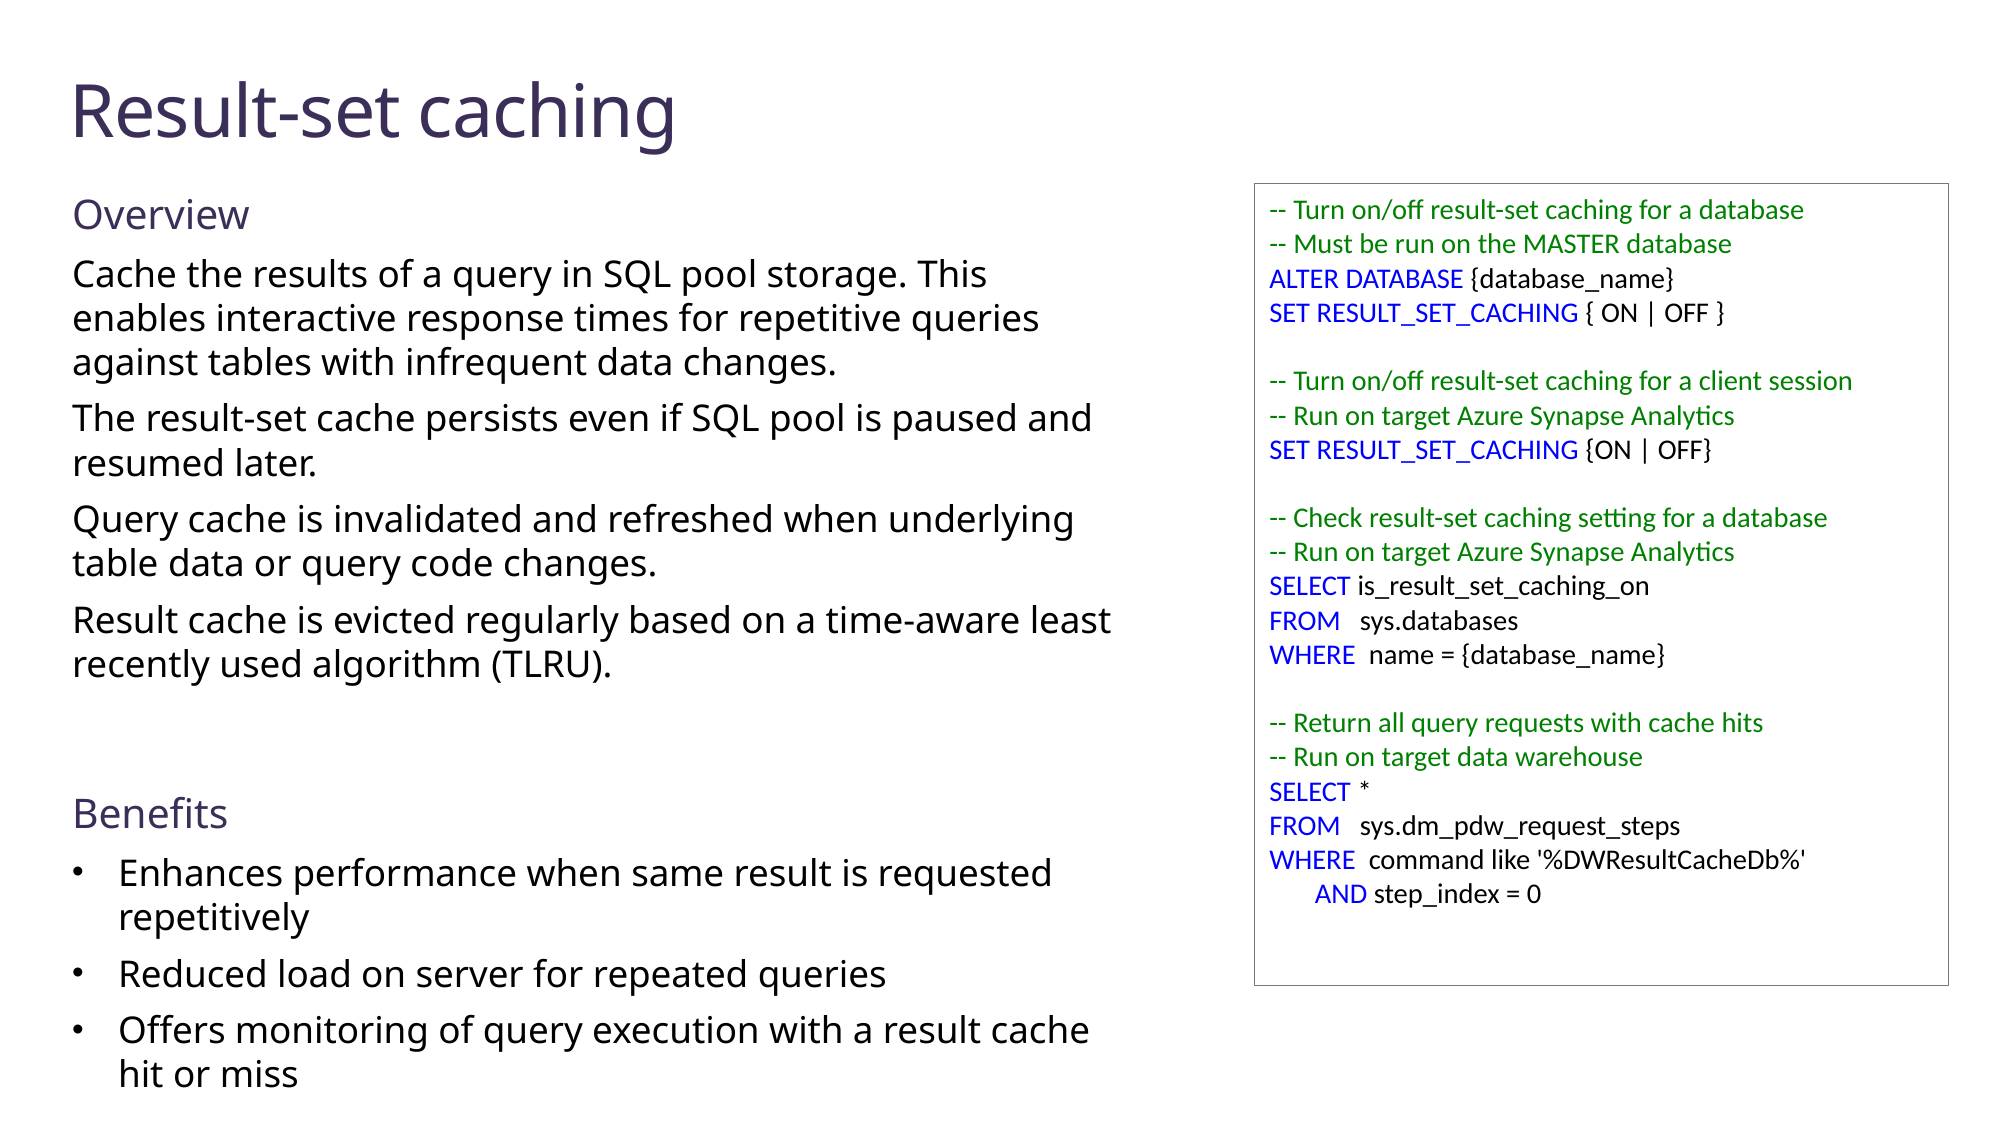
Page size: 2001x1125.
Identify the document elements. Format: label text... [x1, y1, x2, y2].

title Result-set caching [69, 36, 1930, 158]
text_box -- Turn on/off result-set caching for a database -- Must be run on the MASTER database ALTER DATABASE {database_name} SET RESULT_SET_CACHING { ON | OFF } -- Turn on/off result-set caching for a client session -- Run on target Azure Synapse Analytics SET RESULT_SET_CACHING {ON | OFF} -- Check result-set caching setting for a database -- Run on target Azure Synapse Analytics SELECT is_result_set_caching_on FROM sys.databases WHERE name = {database_name} -- Return all query requests with cache hits -- Run on target data warehouse SELECT * FROM sys.dm_pdw_request_steps WHERE command like '%DWResultCacheDb%' AND step_index = 0 [1254, 183, 1949, 986]
list Overview Cache the results of a query in SQL pool storage. This enables interactive response times for repetitive queries against tables with infrequent data changes. The result-set cache persists even if SQL pool is paused and resumed later. Query cache is invalidated and refreshed when underlying table data or query code changes. Result cache is evicted regularly based on a time-aware least recently used algorithm (TLRU). Benefits Enhances performance when same result is requested repetitively Reduced load on server for repeated queries Offers monitoring of query execution with a result cache hit or miss [72, 183, 1130, 1125]
